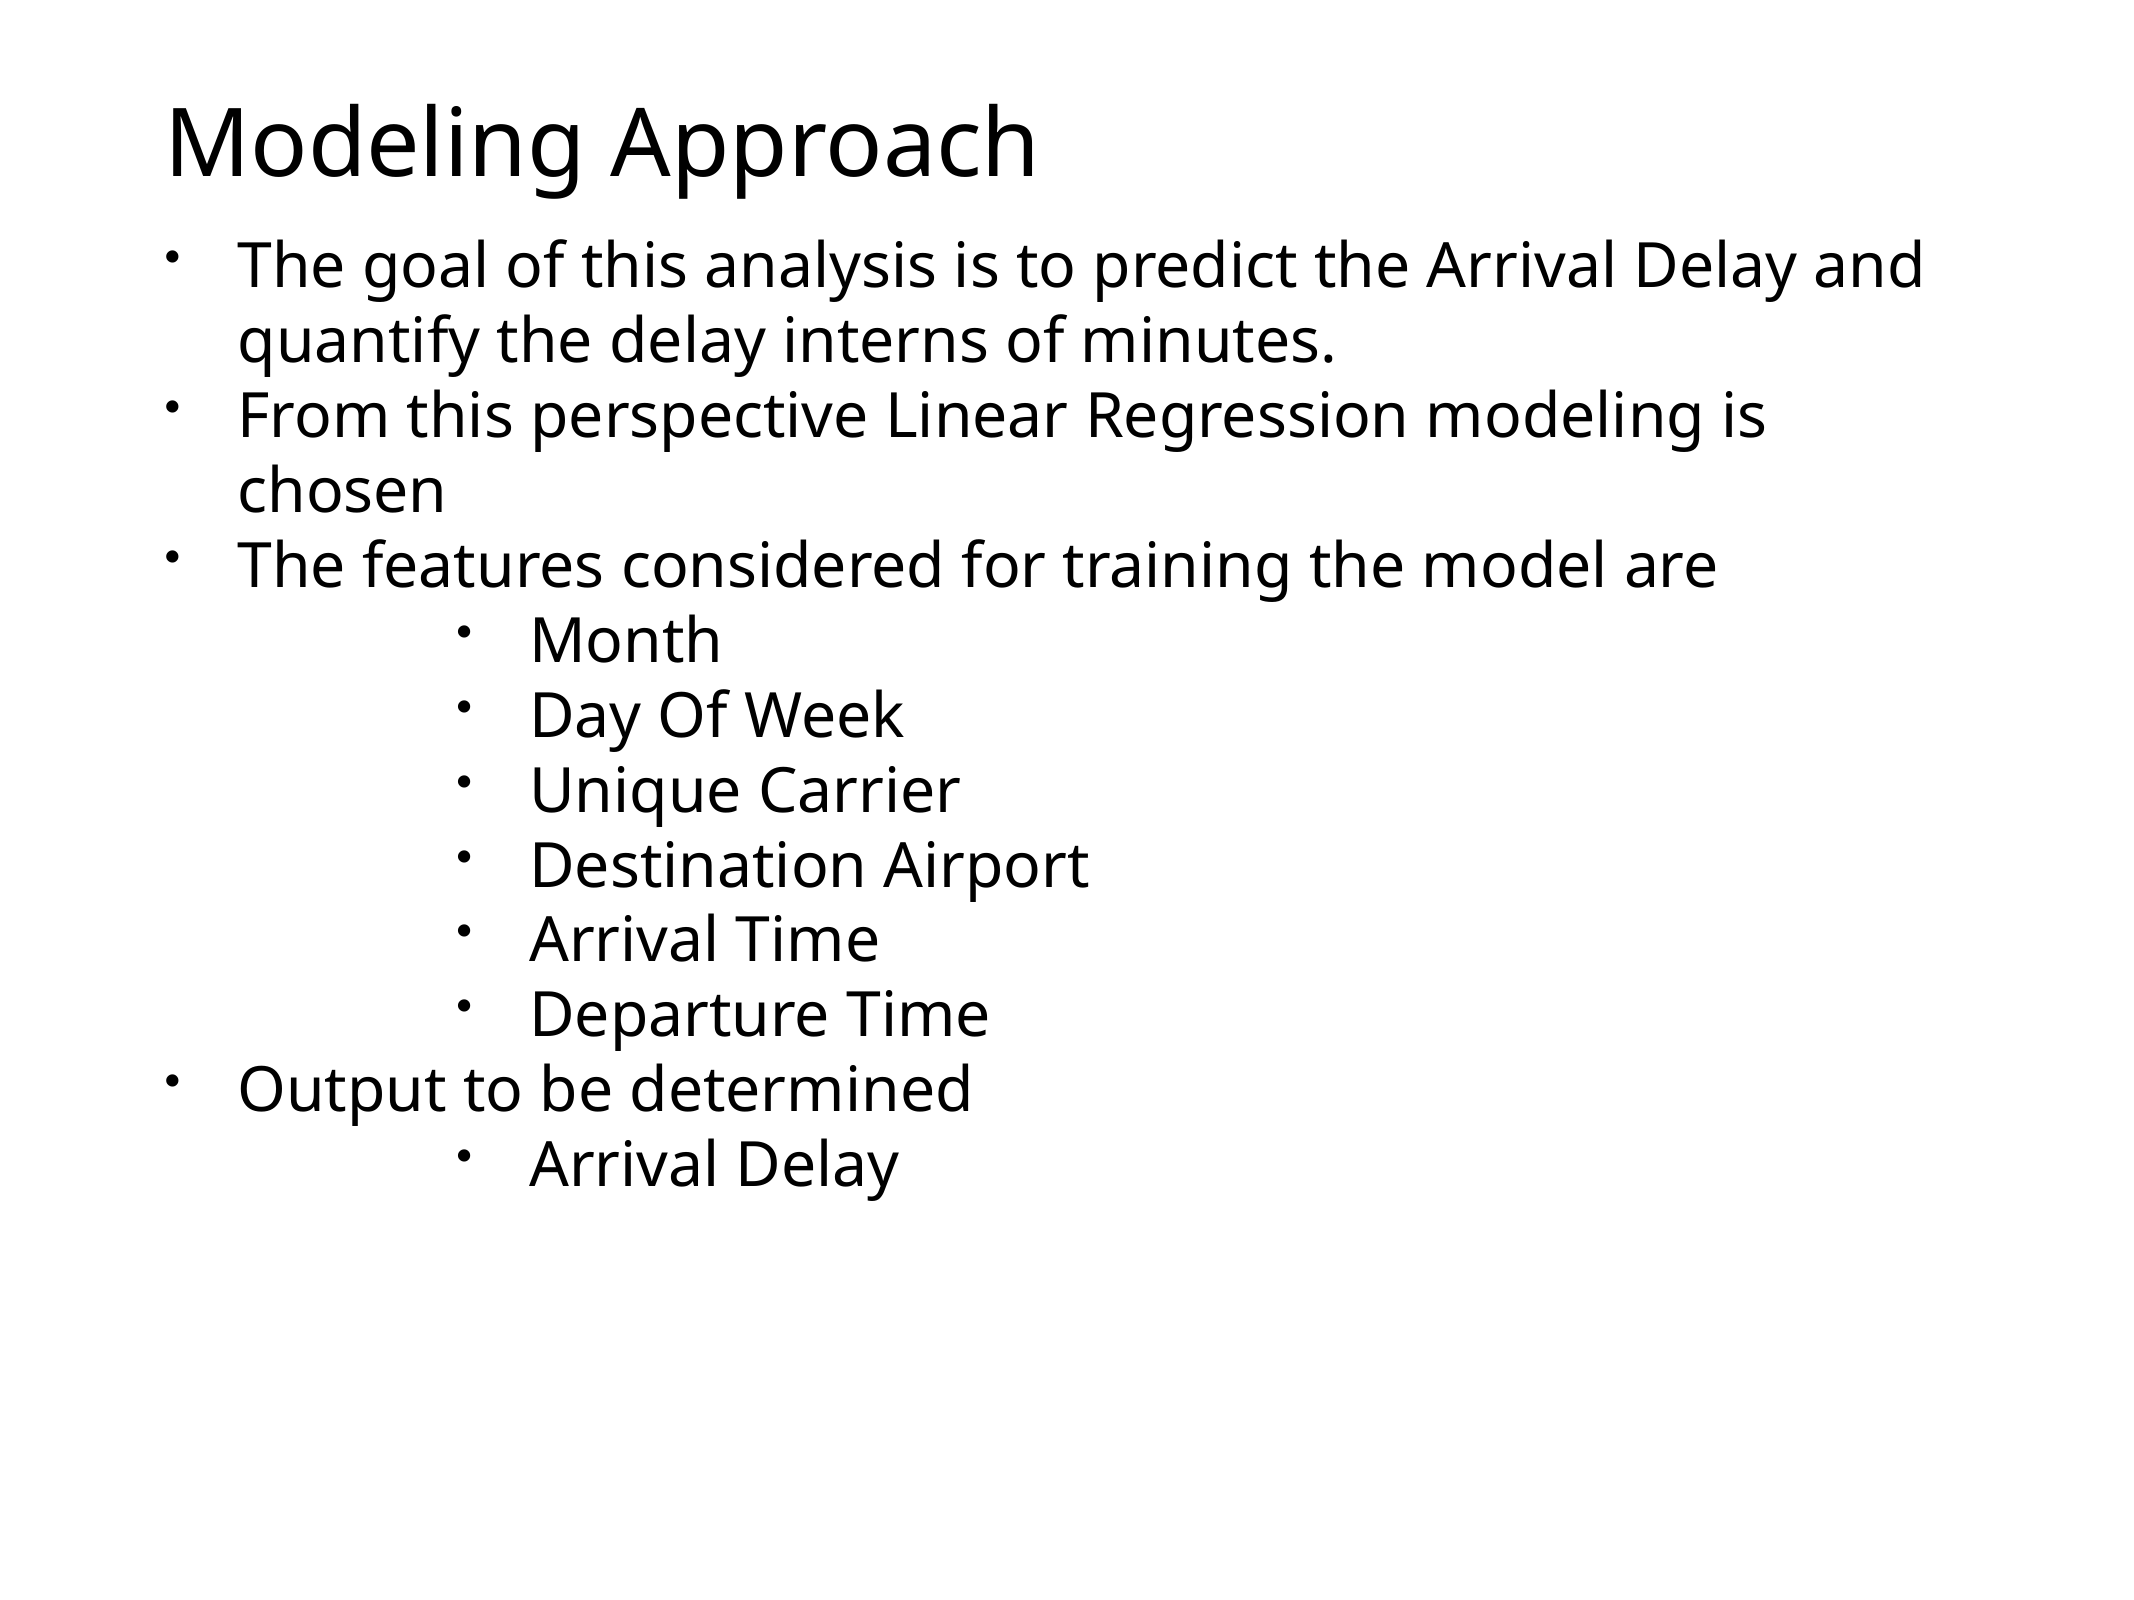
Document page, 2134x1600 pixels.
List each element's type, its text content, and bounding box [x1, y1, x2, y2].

list The goal of this analysis is to predict the Arrival Delay and quantify the delay interns of minutes. From this perspective Linear Regression modeling is chosen The features considered for training the model are Month Day Of Week Unique Carrier Destination Airport Arrival Time Departure Time Output to be determined Arrival Delay [155, 216, 1978, 1249]
title Modeling Approach [155, 72, 1978, 208]
